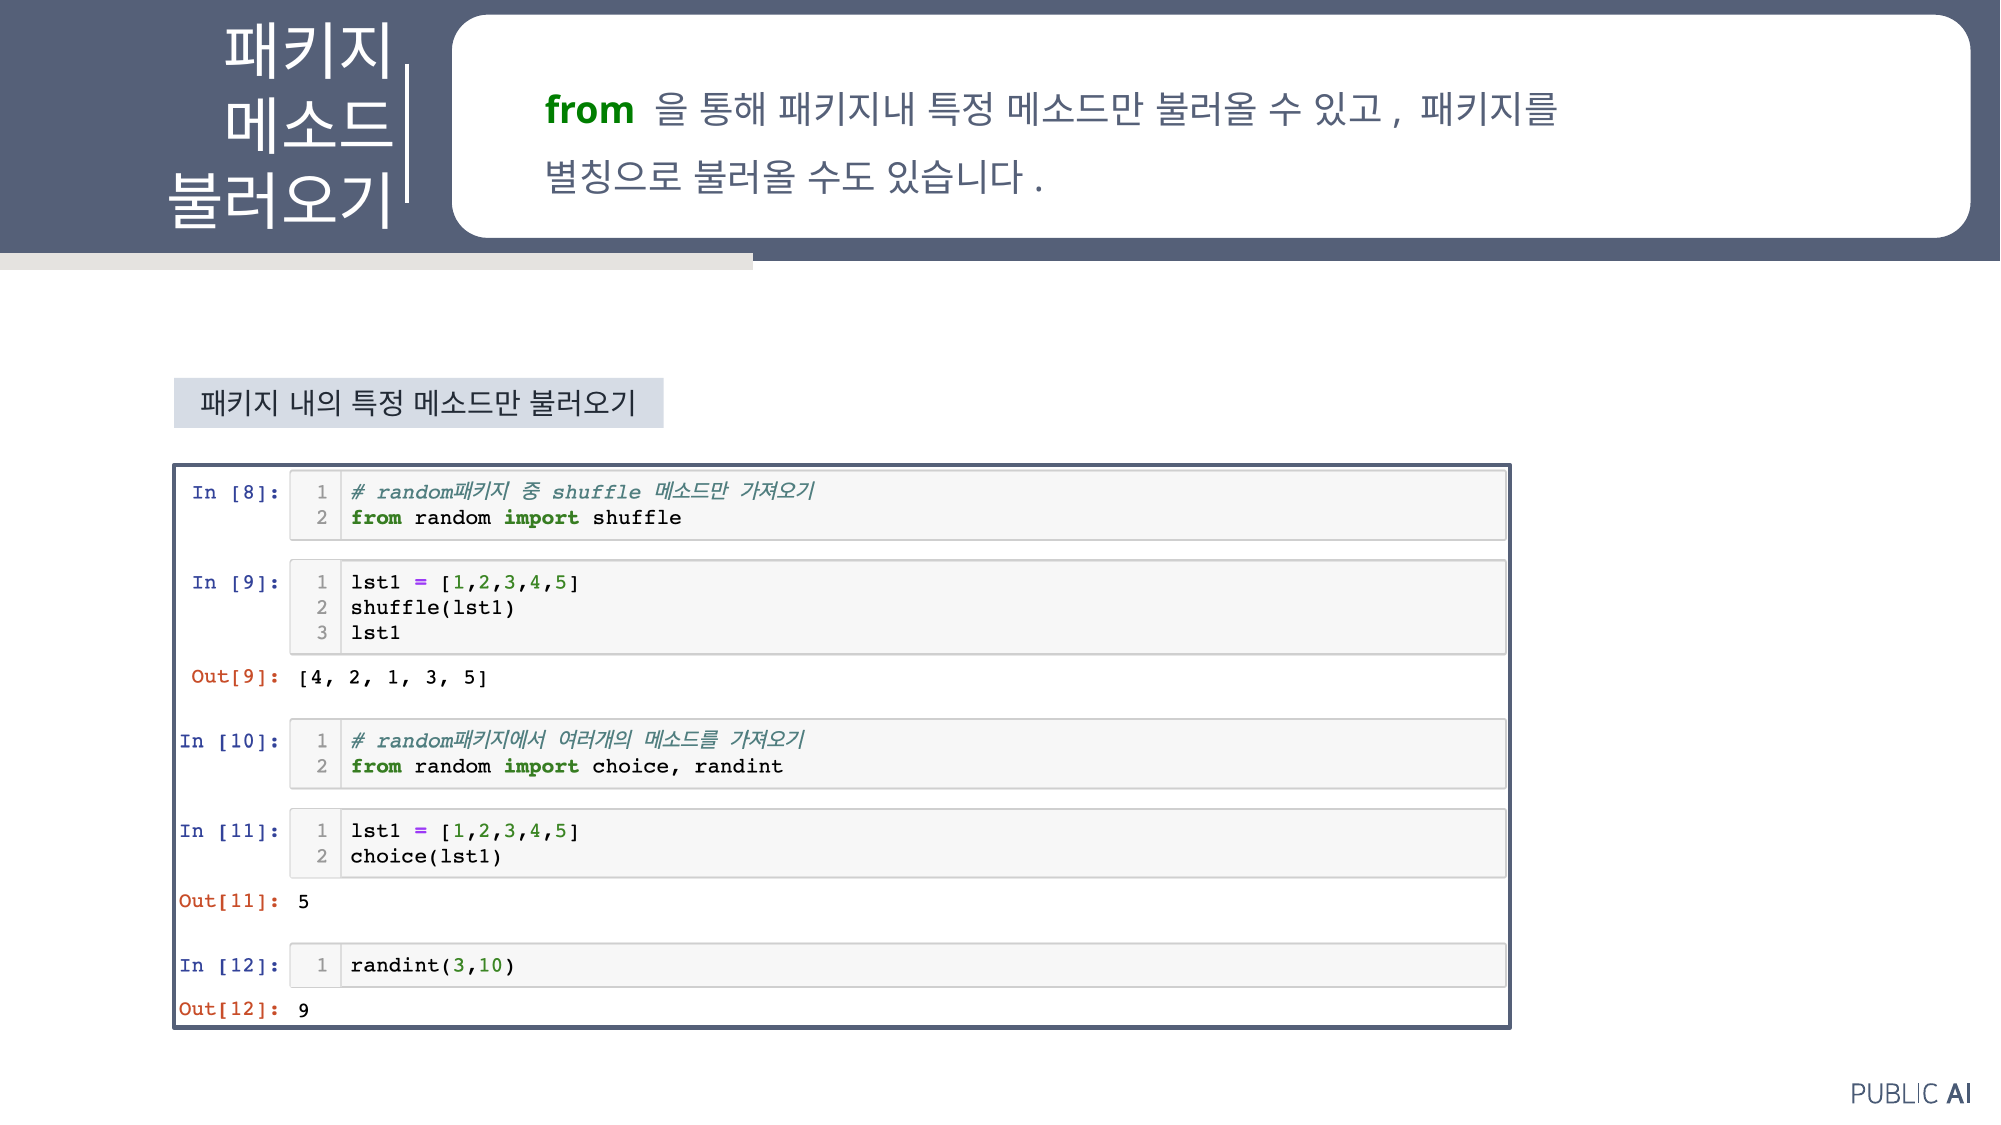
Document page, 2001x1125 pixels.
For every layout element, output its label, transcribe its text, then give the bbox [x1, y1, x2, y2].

text_box from 을 통해 패키지내 특정 메소드만 불러올 수 있고, 패키지를 별칭으로 불러올 수도 있습니다. [530, 56, 1626, 206]
picture [175, 467, 1509, 1026]
text_box 패키지 메소드 불러오기 [151, 4, 411, 244]
text_box 패키지 내의 특정 메소드만 불러오기 [174, 377, 664, 428]
